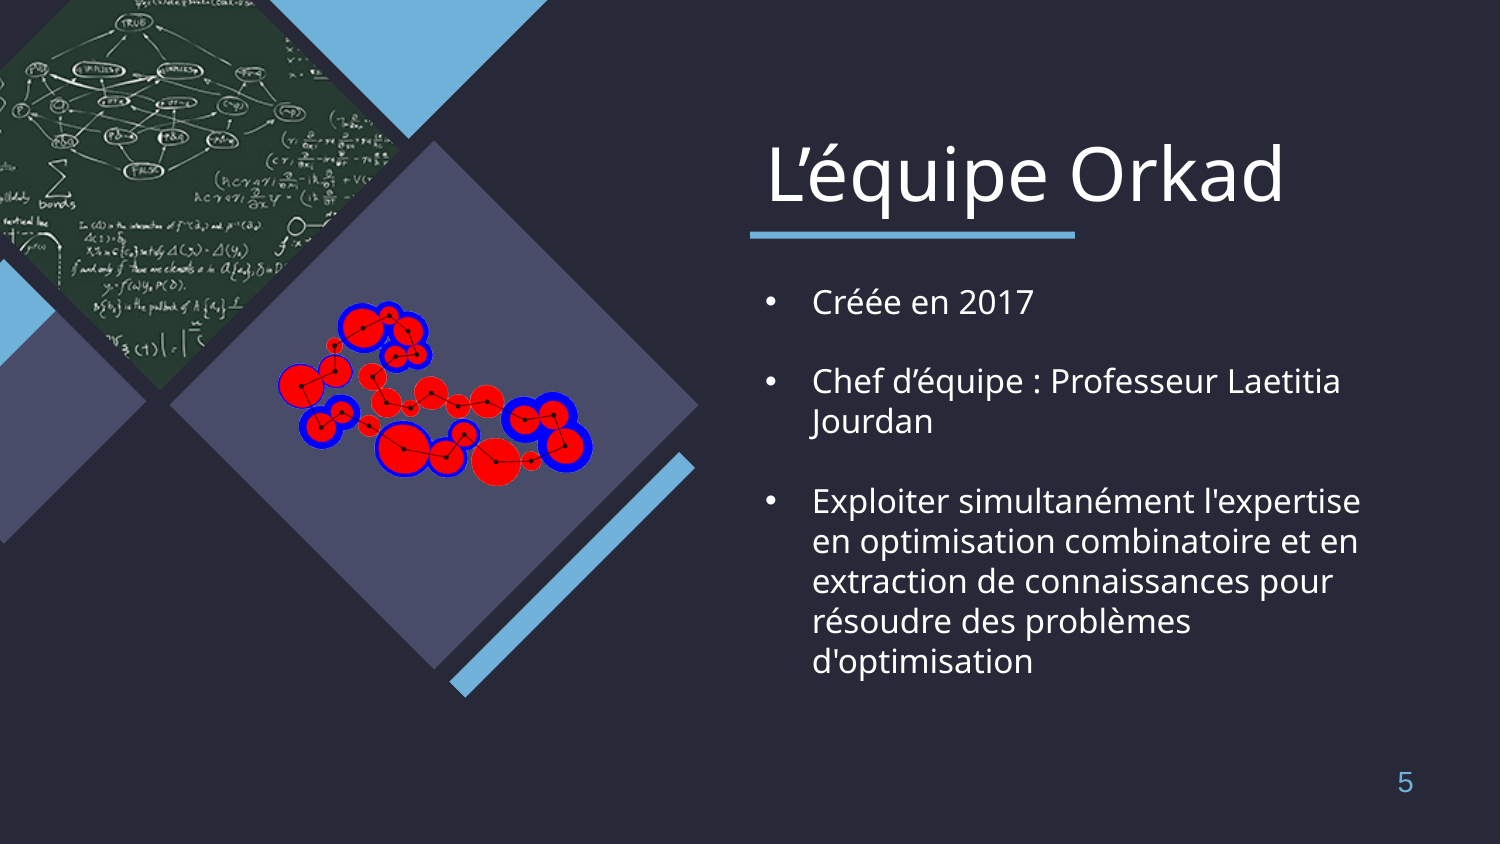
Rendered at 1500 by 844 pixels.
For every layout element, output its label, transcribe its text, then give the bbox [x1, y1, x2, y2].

subtitle Créée en 2017 Chef d’équipe : Professeur Laetitia Jourdan Exploiter simultanément l'expertise en optimisation combinatoire et en extraction de connaissances pour résoudre des problèmes d'optimisation [750, 252, 1383, 709]
text_box [750, 231, 1075, 239]
text_box 5 [1383, 755, 1433, 806]
picture [0, 0, 700, 603]
title L’équipe Orkad [750, 133, 1383, 231]
